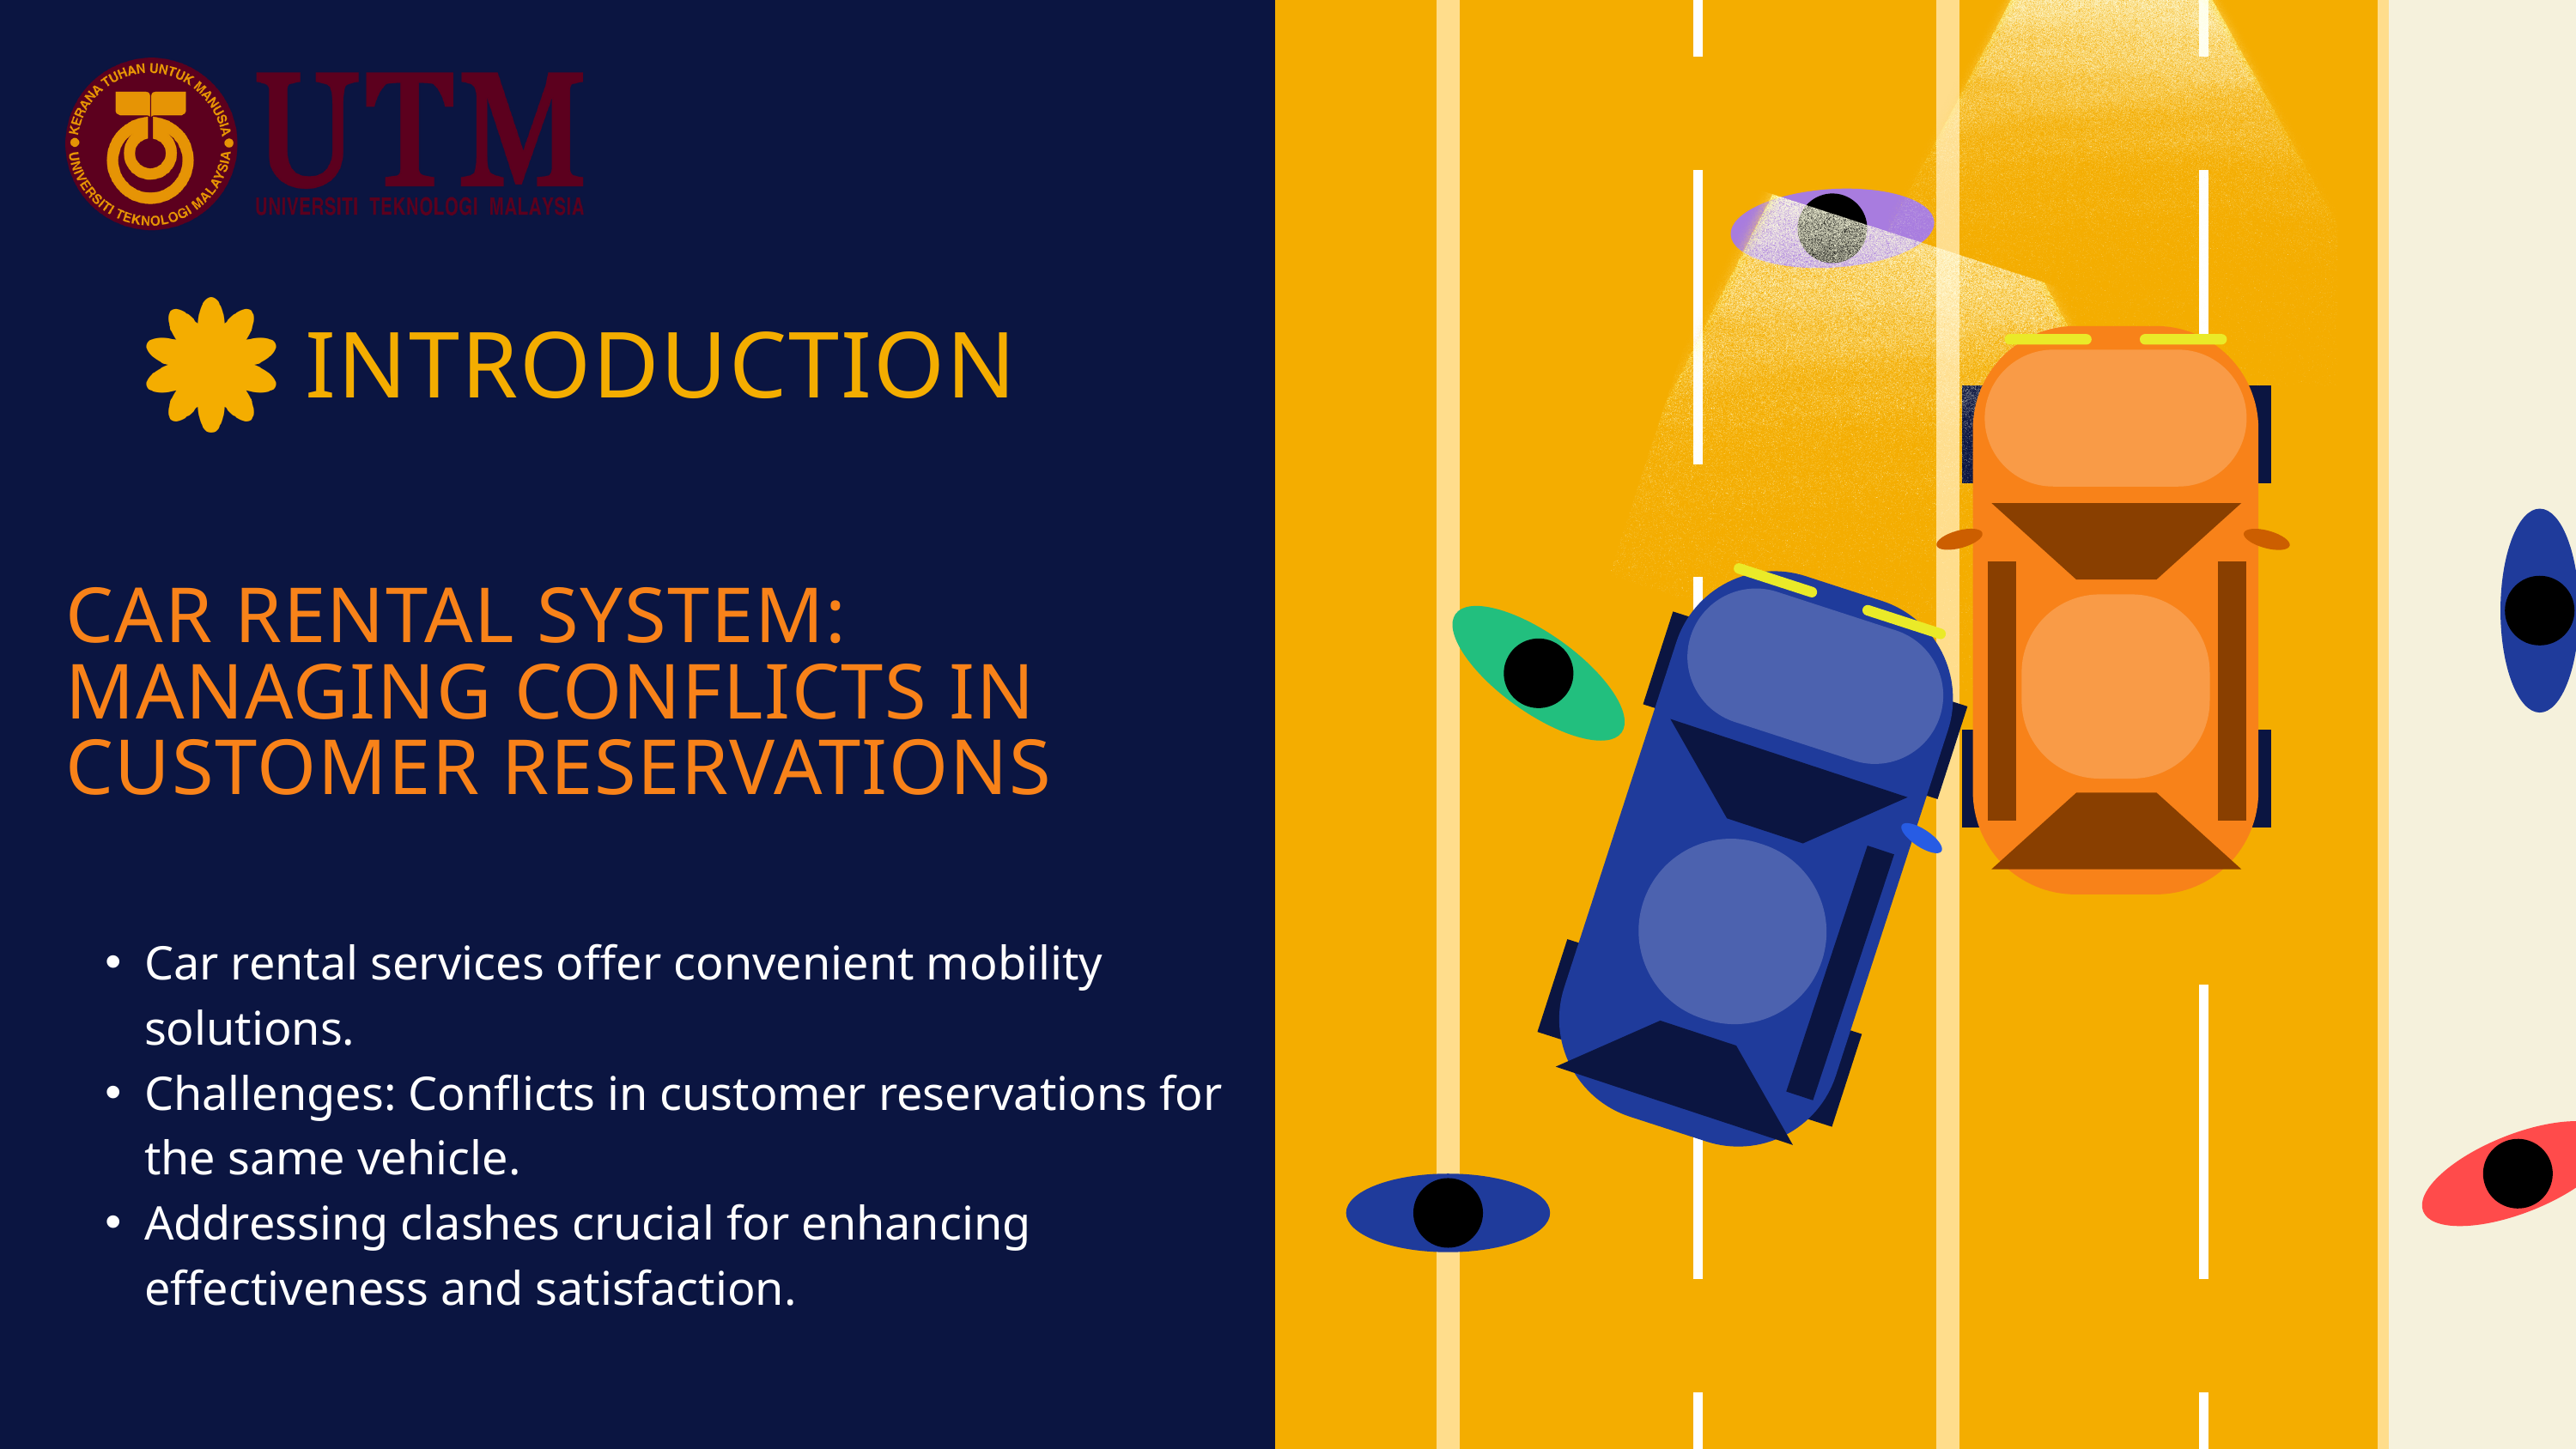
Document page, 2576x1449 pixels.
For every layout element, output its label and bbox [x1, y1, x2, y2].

text_box [1024, 83, 2576, 1365]
text_box [1532, 0, 2338, 1173]
text_box [0, 39, 1394, 1385]
text_box [144, 297, 1276, 433]
text_box [64, 573, 1256, 1310]
